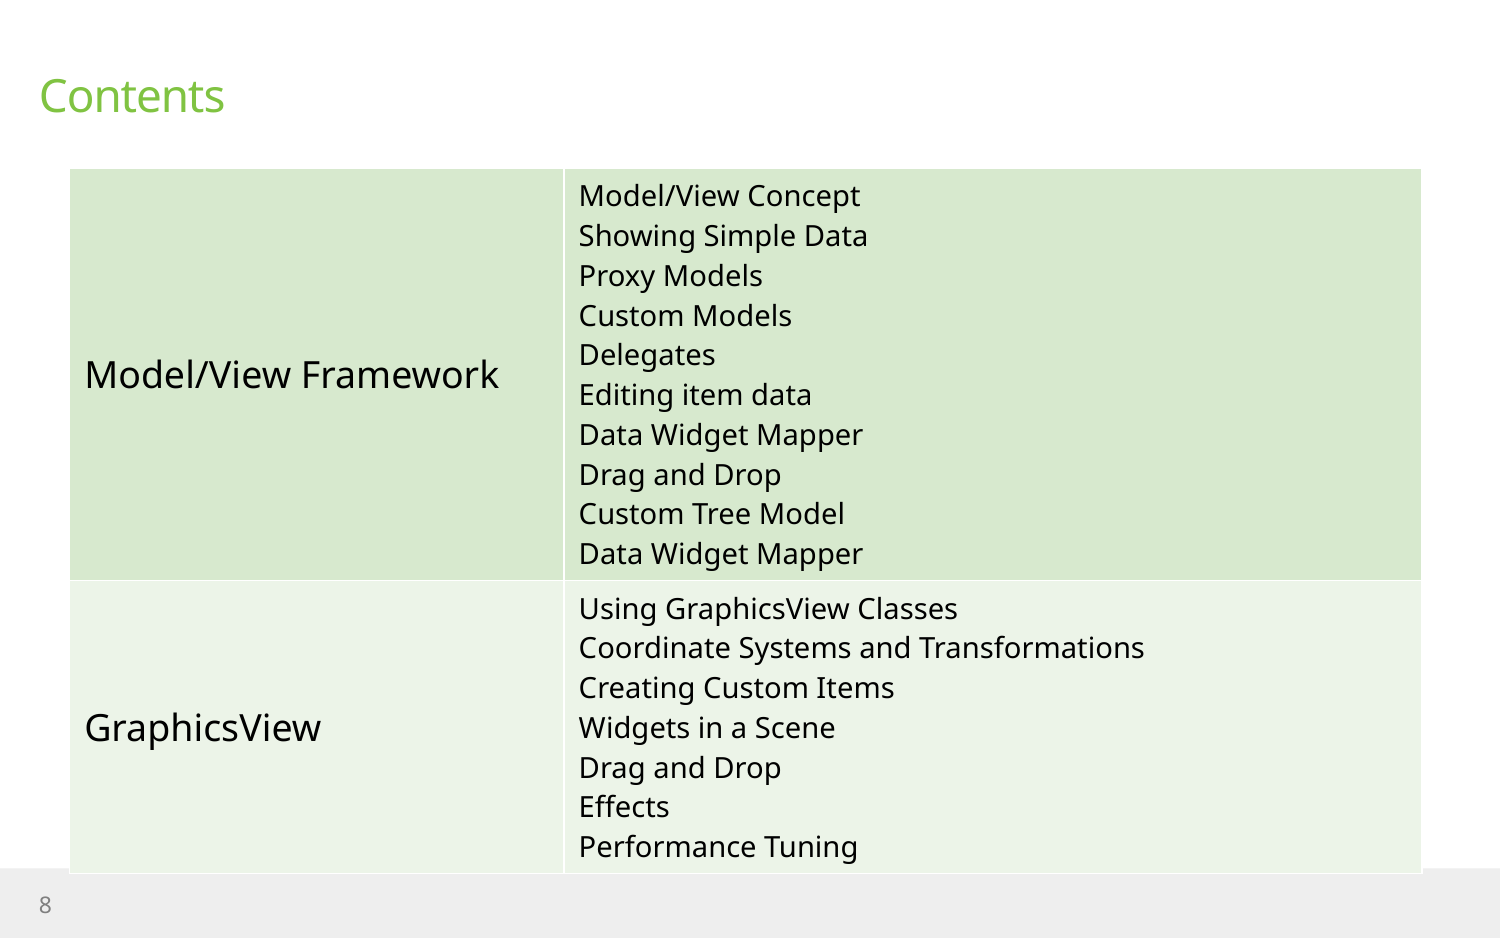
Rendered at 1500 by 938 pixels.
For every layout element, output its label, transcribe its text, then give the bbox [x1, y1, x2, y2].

table_cell Using GraphicsView Classes Coordinate Systems and Transformations Creating Custom Items Widgets in a Scene Drag and Drop Effects Performance Tuning [565, 581, 1421, 873]
table_header Model/View Concept Showing Simple Data Proxy Models Custom Models Delegates Editing item data Data Widget Mapper Drag and Drop Custom Tree Model Data Widget Mapper [565, 169, 1421, 580]
slide_number 8 [39, 892, 410, 921]
table_cell GraphicsView [70, 581, 563, 873]
table_header Model/View Framework [70, 169, 563, 580]
title Contents [39, 66, 1052, 195]
